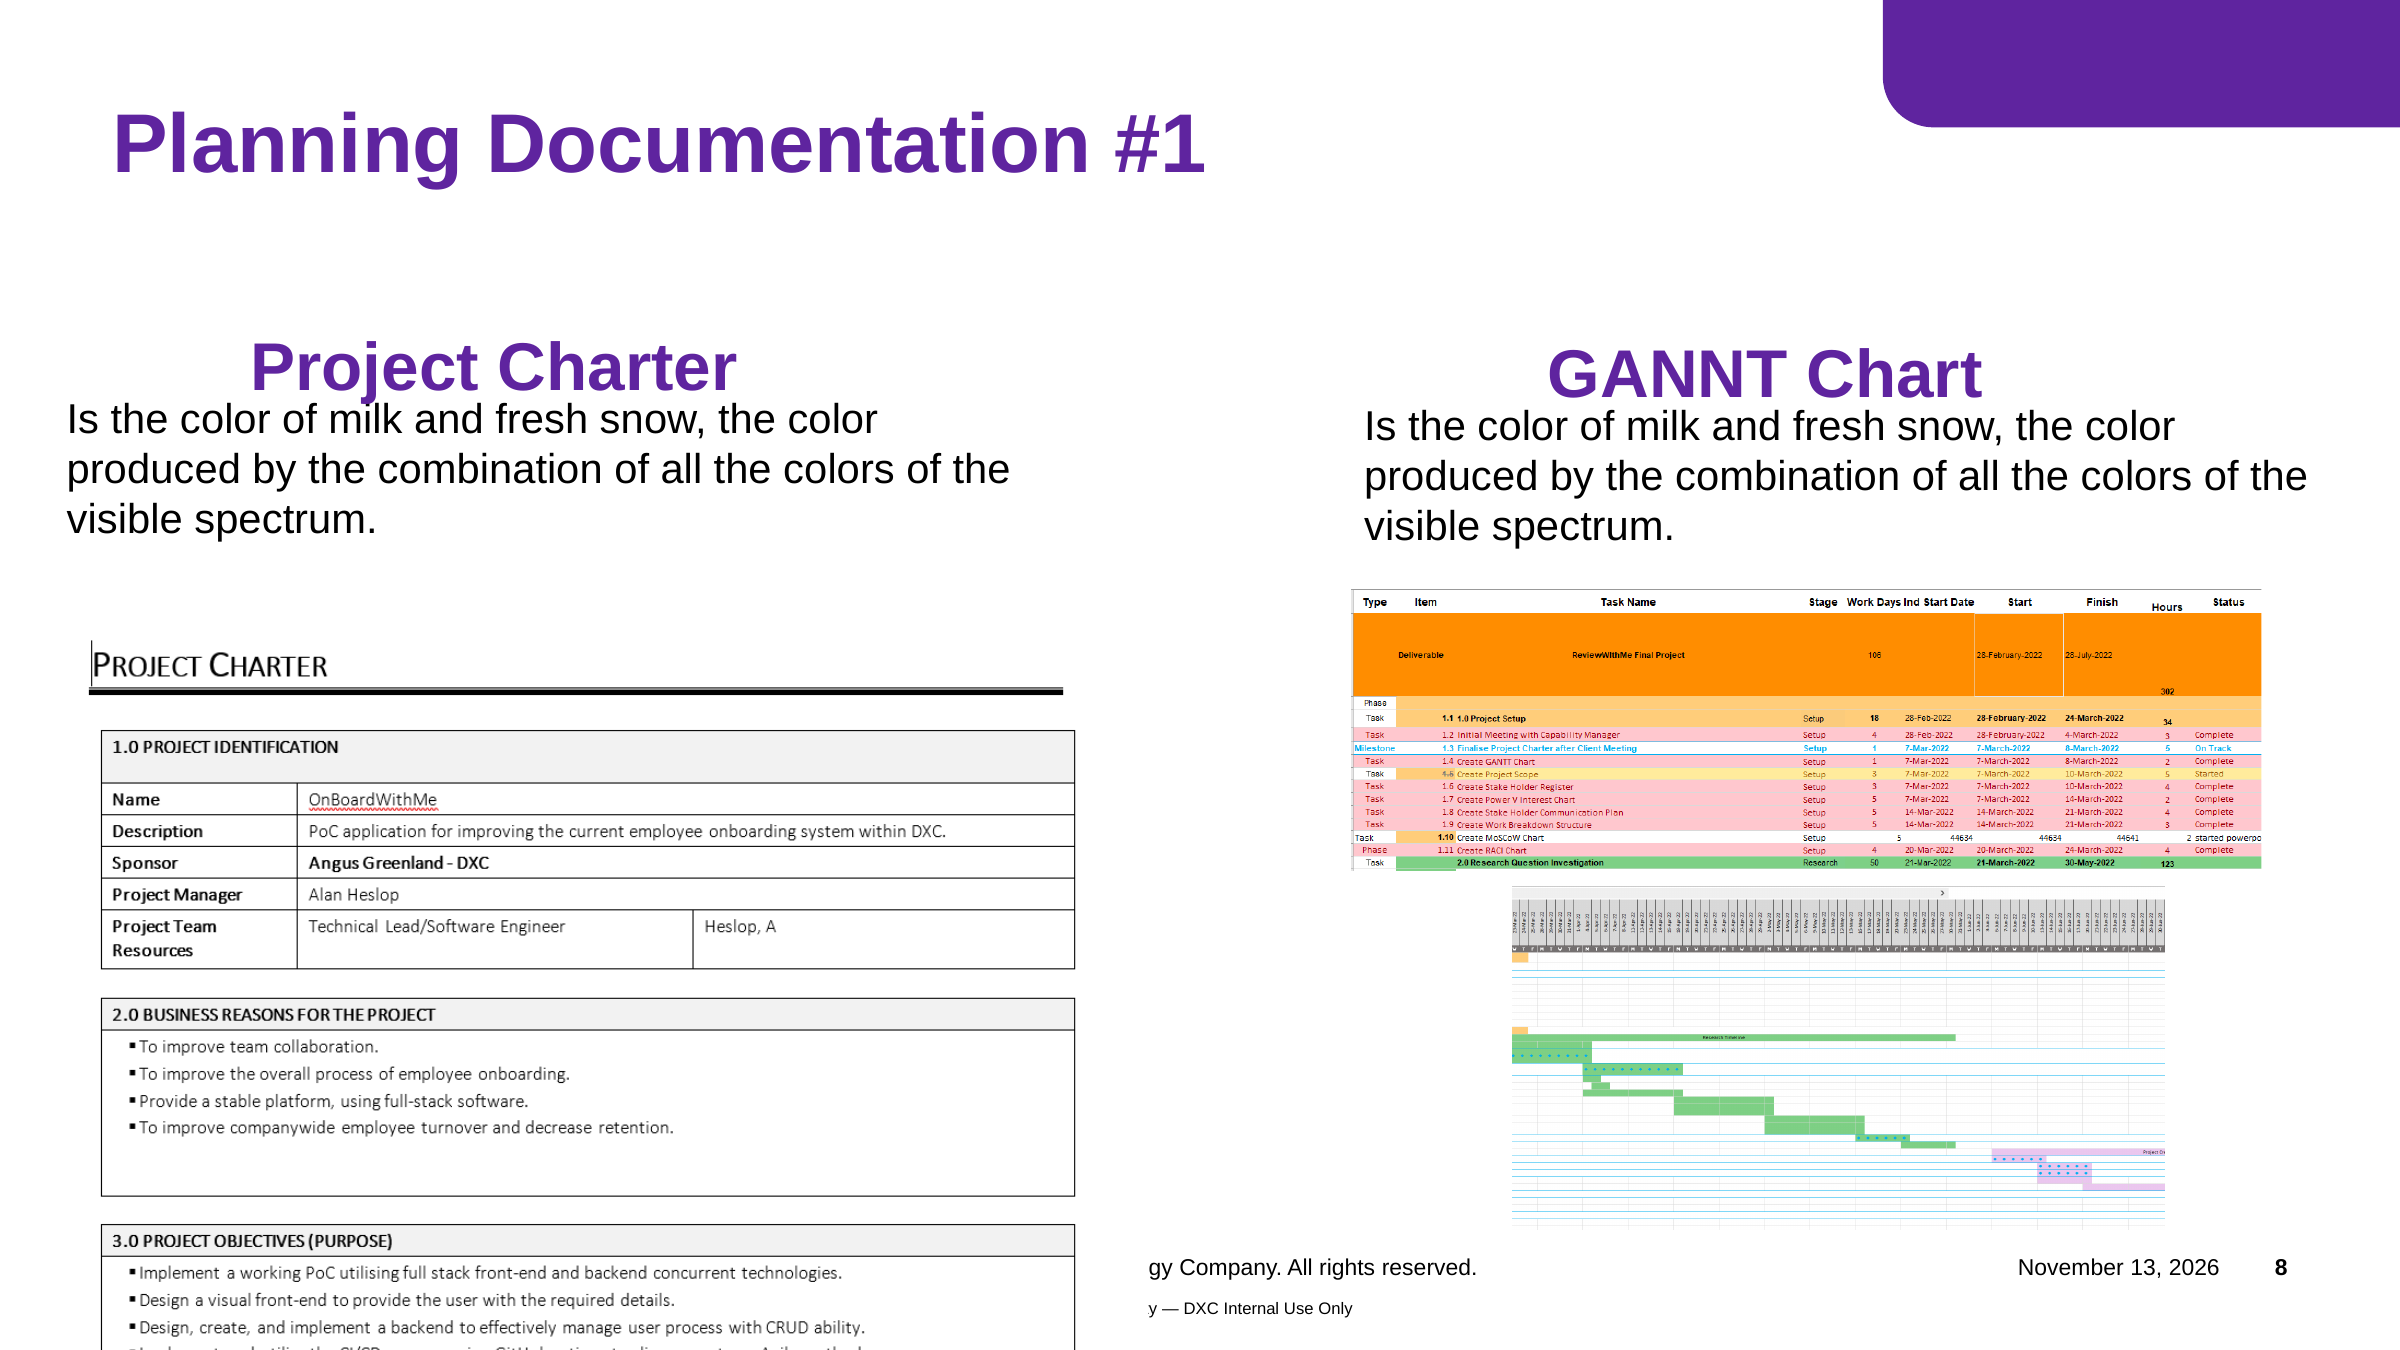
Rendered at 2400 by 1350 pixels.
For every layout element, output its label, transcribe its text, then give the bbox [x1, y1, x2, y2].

text_box GANNT Chart [1548, 342, 2227, 412]
picture [1512, 886, 2165, 1230]
picture [1351, 589, 2262, 871]
picture [31, 600, 1148, 1350]
text_box Project Charter [250, 335, 929, 405]
text_box Is the color of milk and fresh snow, the color produced by the combination of all the colors of the visible spectrum. [51, 377, 1031, 470]
title Planning Documentation #1 [112, 104, 1862, 338]
text_box Is the color of milk and fresh snow, the color produced by the combination of all the colors of the visible spectrum. [1349, 383, 2328, 477]
